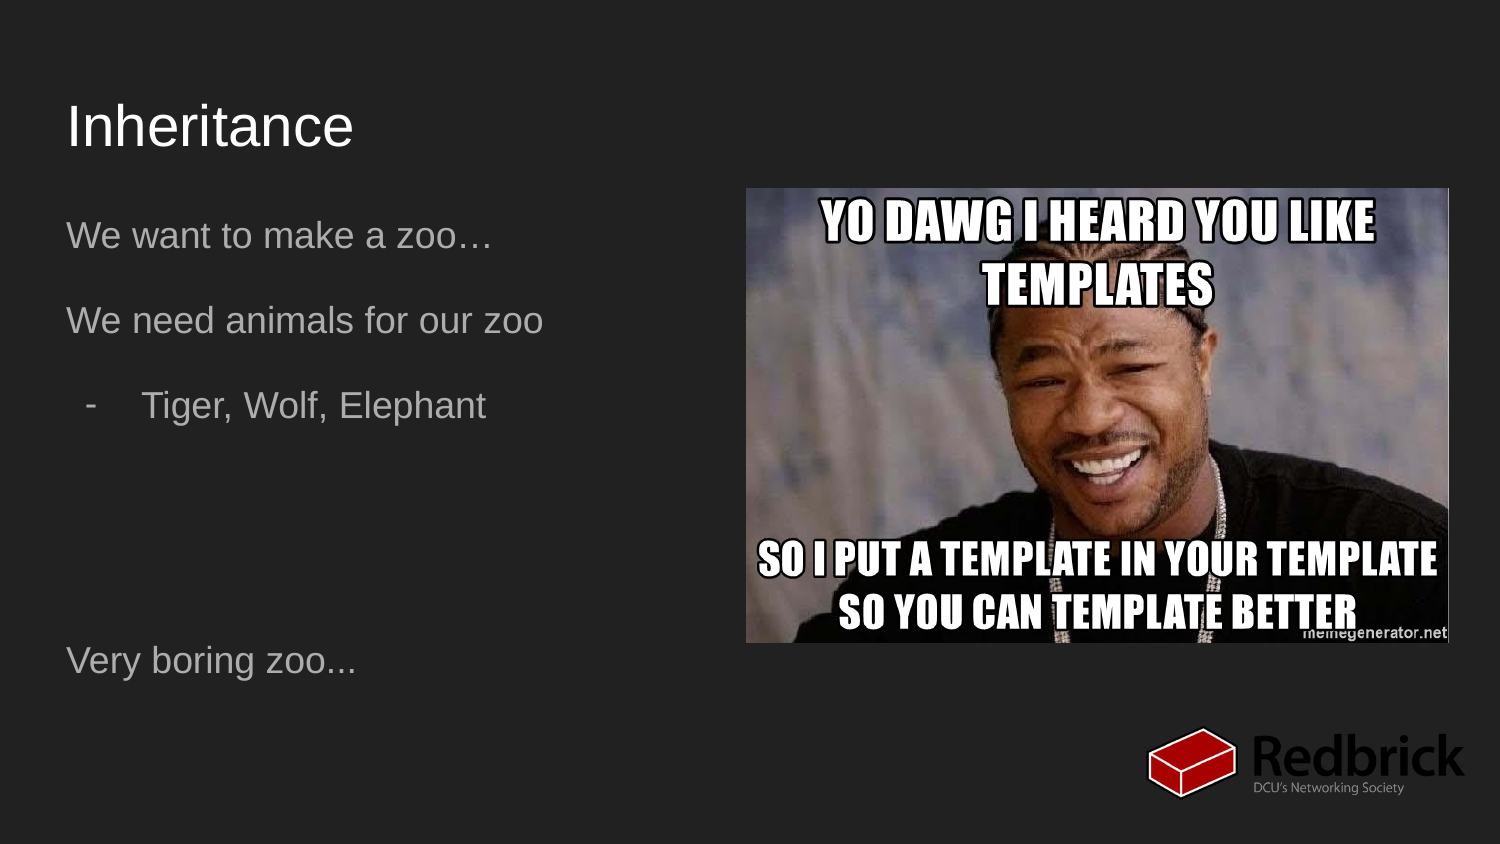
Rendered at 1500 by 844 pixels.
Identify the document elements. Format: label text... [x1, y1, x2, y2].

title Inheritance [51, 72, 1449, 167]
list We want to make a zoo… We need animals for our zoo Tiger, Wolf, Elephant Very boring zoo... [51, 189, 1449, 750]
picture [746, 188, 1450, 643]
picture [1145, 724, 1467, 801]
